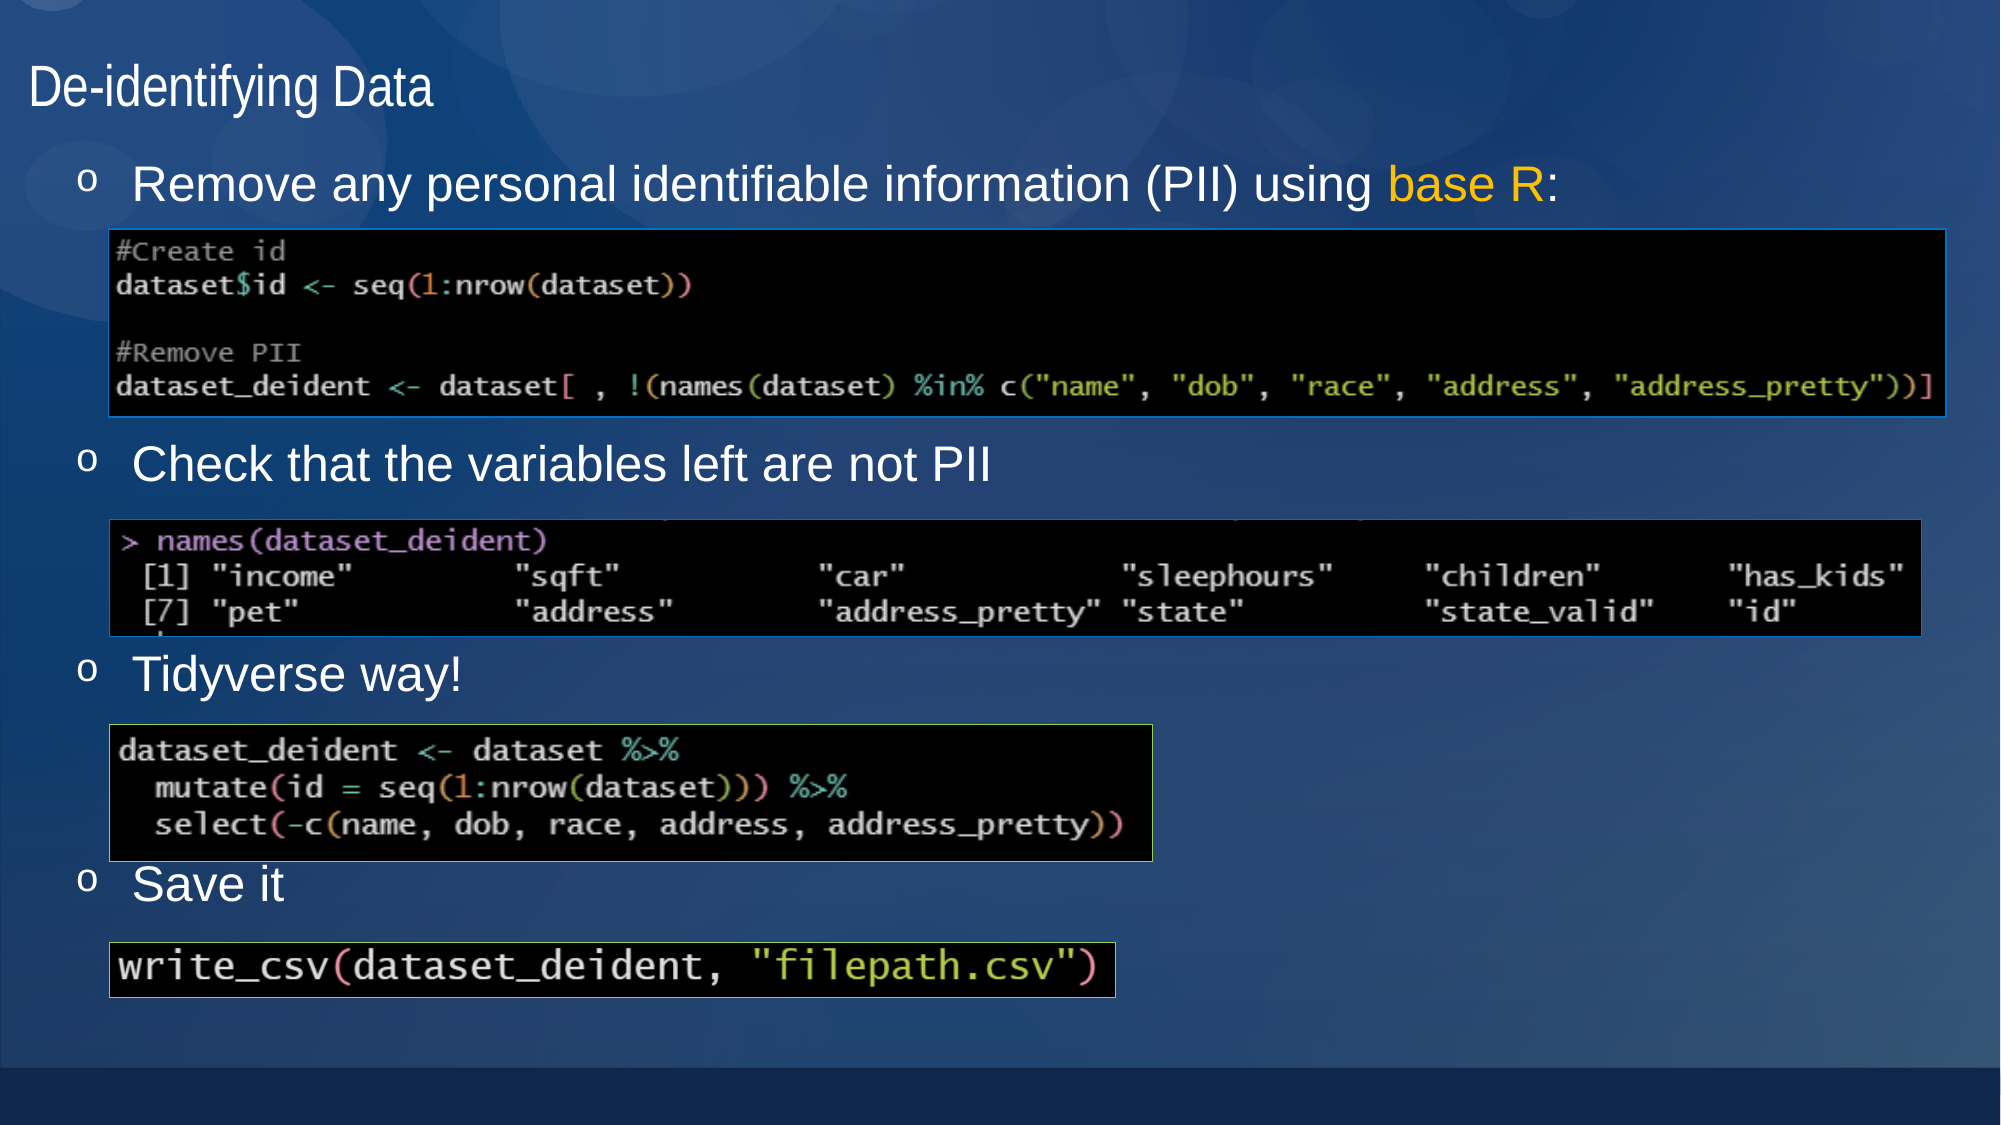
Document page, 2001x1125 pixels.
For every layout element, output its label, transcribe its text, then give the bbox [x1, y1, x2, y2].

title De-identifying Data [12, 8, 1712, 168]
picture [0, 0, 2000, 1067]
list Remove any personal identifiable information (PII) using base R: Check that the variables left are not PII Tidyverse way! Save it [54, 143, 1754, 990]
